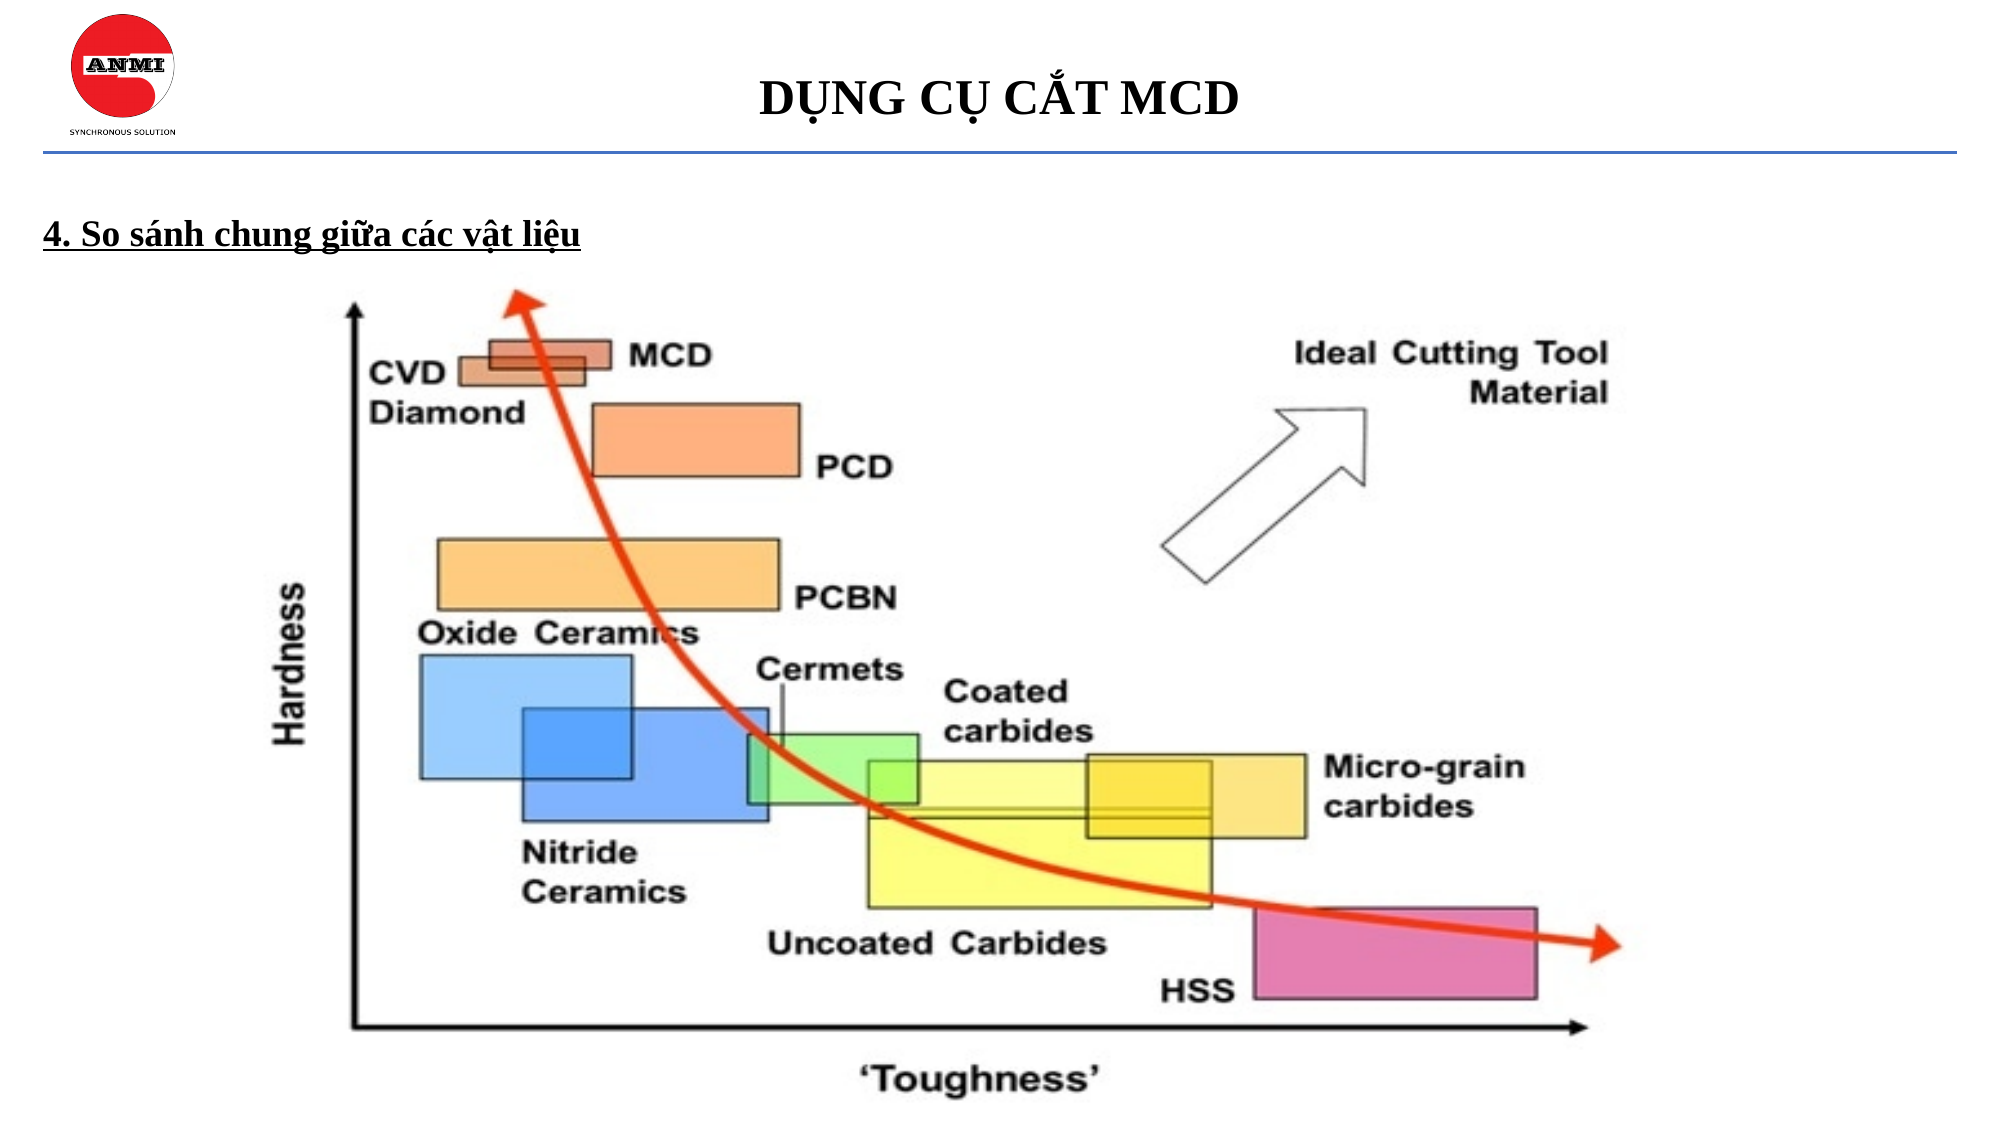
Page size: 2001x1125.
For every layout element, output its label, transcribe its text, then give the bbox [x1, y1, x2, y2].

picture [70, 14, 175, 136]
text_box DỤNG CỤ CẮT MCD [696, 34, 1304, 125]
text_box 4. So sánh chung giữa các vật liệu [43, 186, 858, 255]
picture [244, 254, 1756, 1117]
